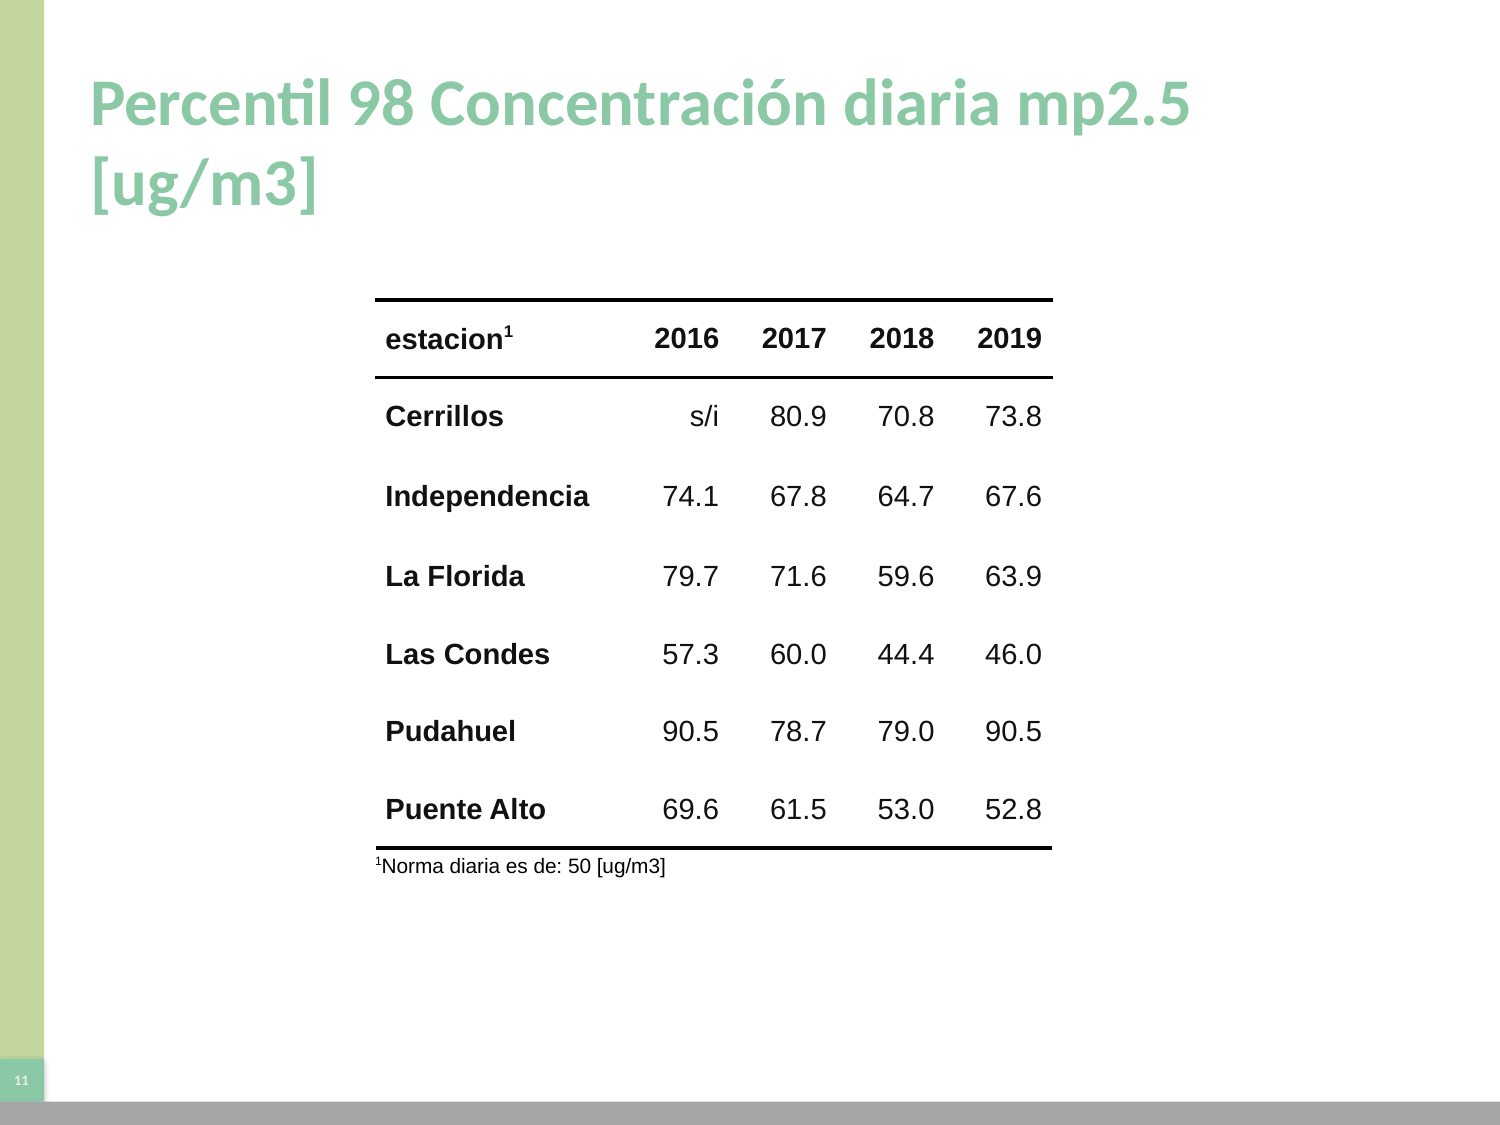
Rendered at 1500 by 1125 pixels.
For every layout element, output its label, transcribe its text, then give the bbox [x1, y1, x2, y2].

table_cell Pudahuel [375, 693, 622, 770]
table_cell 67.6 [945, 455, 1053, 538]
table_cell 90.5 [622, 693, 730, 770]
table_cell 71.6 [730, 538, 837, 615]
table_cell 53.0 [837, 770, 945, 846]
table_cell s/i [622, 379, 730, 455]
table_cell 67.8 [730, 455, 837, 538]
table_cell 79.7 [622, 538, 730, 615]
table_cell La Florida [375, 538, 622, 615]
table_cell 70.8 [837, 379, 945, 455]
table_cell 80.9 [730, 379, 837, 455]
table_header 2017 [730, 302, 837, 376]
table_cell Independencia [375, 455, 622, 538]
table_cell 90.5 [945, 693, 1053, 770]
table_cell 64.7 [837, 455, 945, 538]
table_cell 46.0 [945, 615, 1053, 693]
title Percentil 98 Concentración diaria mp2.5 [ug/m3] [75, 45, 1425, 233]
table_cell 74.1 [622, 455, 730, 538]
table_header 2016 [622, 302, 730, 376]
table_cell Las Condes [375, 615, 622, 693]
table_cell 79.0 [837, 693, 945, 770]
table_cell 60.0 [730, 615, 837, 693]
table_header 2018 [837, 302, 945, 376]
table_cell 69.6 [622, 770, 730, 846]
table_cell 61.5 [730, 770, 837, 846]
table_cell Cerrillos [375, 379, 622, 455]
table_cell 78.7 [730, 693, 837, 770]
table_cell 59.6 [837, 538, 945, 615]
table_cell 52.8 [945, 770, 1053, 846]
table_cell 73.8 [945, 379, 1053, 455]
table_cell 57.3 [622, 615, 730, 693]
table_cell 1Norma diaria es de: 50 [ug/m3] [376, 850, 1052, 884]
table_cell 63.9 [945, 538, 1053, 615]
table_cell Puente Alto [375, 770, 622, 846]
table_cell 44.4 [837, 615, 945, 693]
table_header 2019 [945, 302, 1053, 376]
table_header estacion1 [375, 302, 622, 376]
